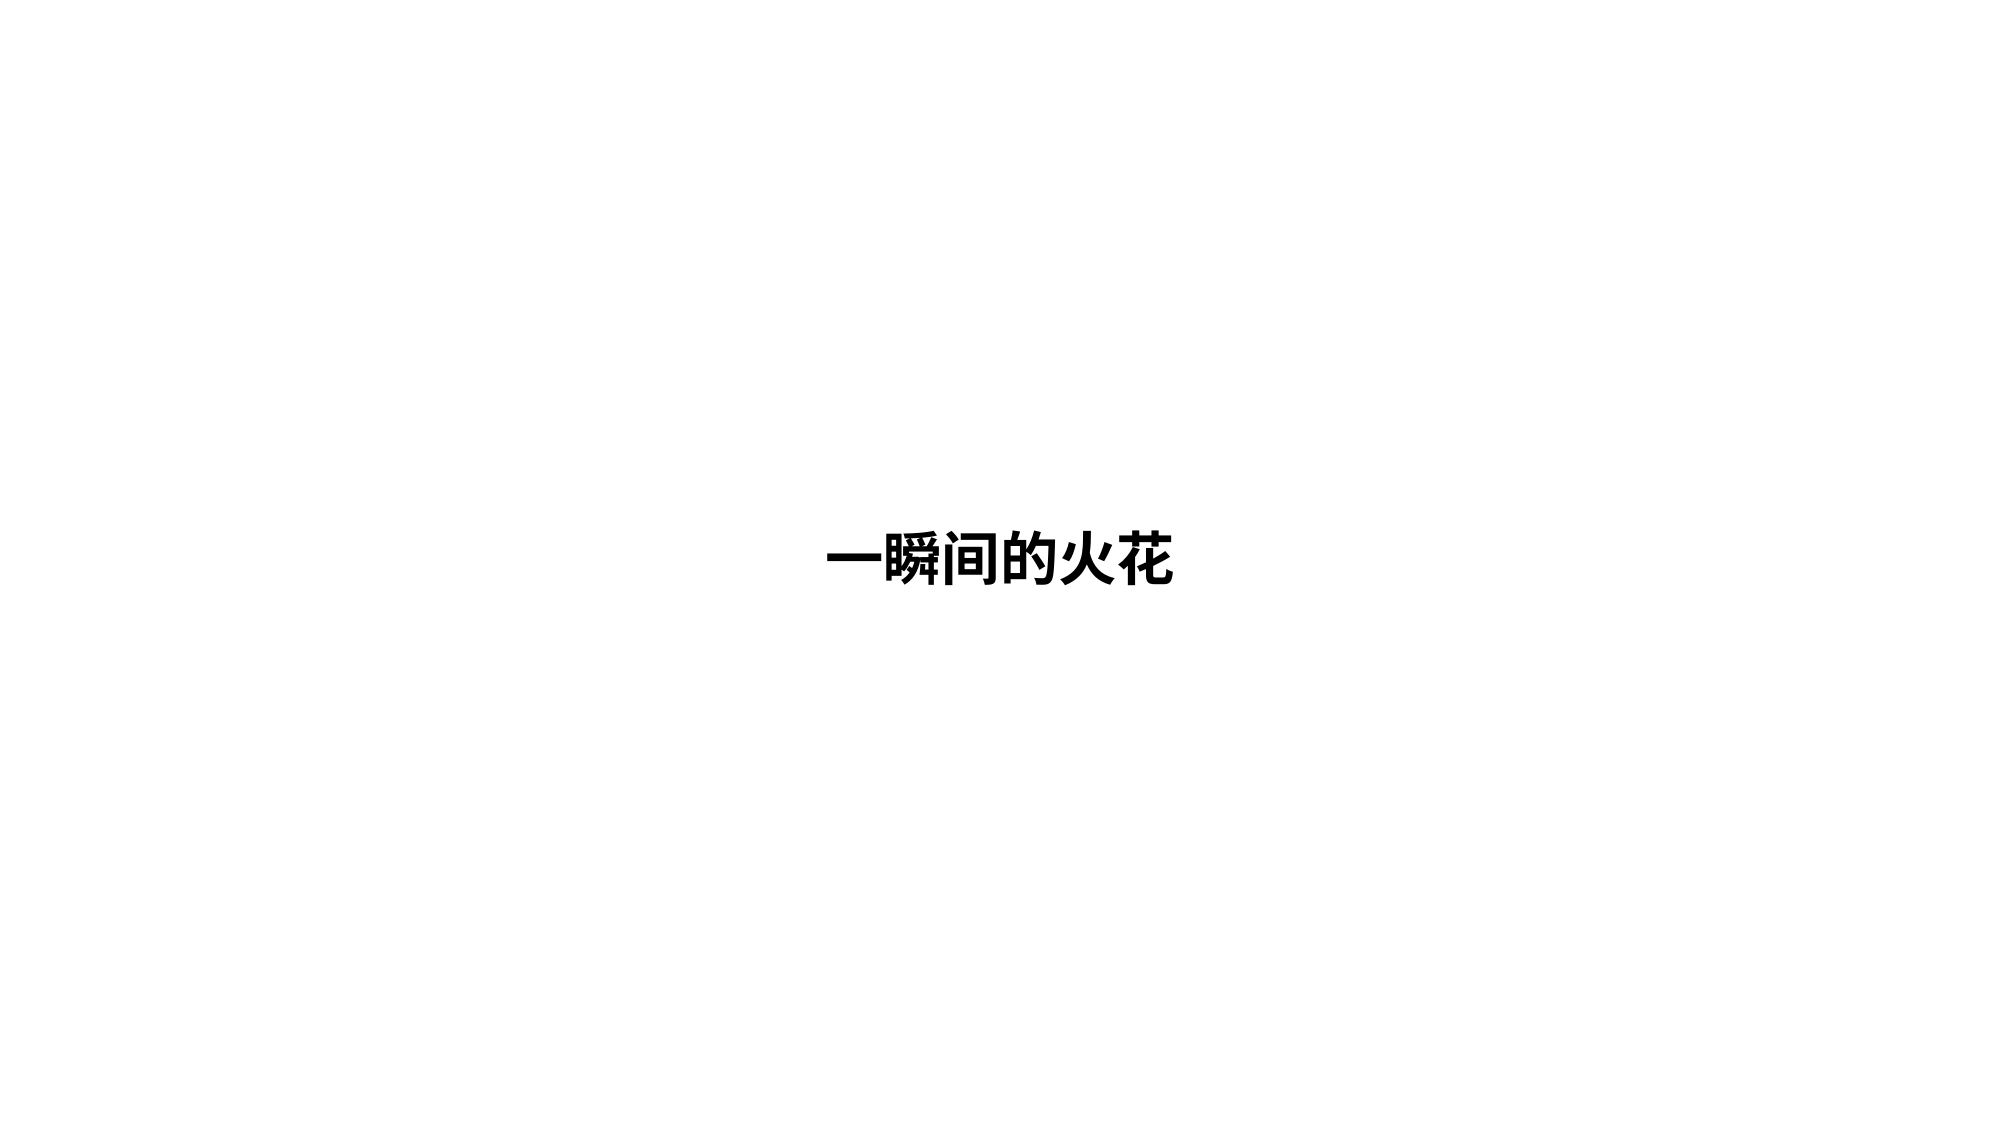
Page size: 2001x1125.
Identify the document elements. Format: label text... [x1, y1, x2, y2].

list 一瞬间的火花 [520, 522, 1480, 625]
